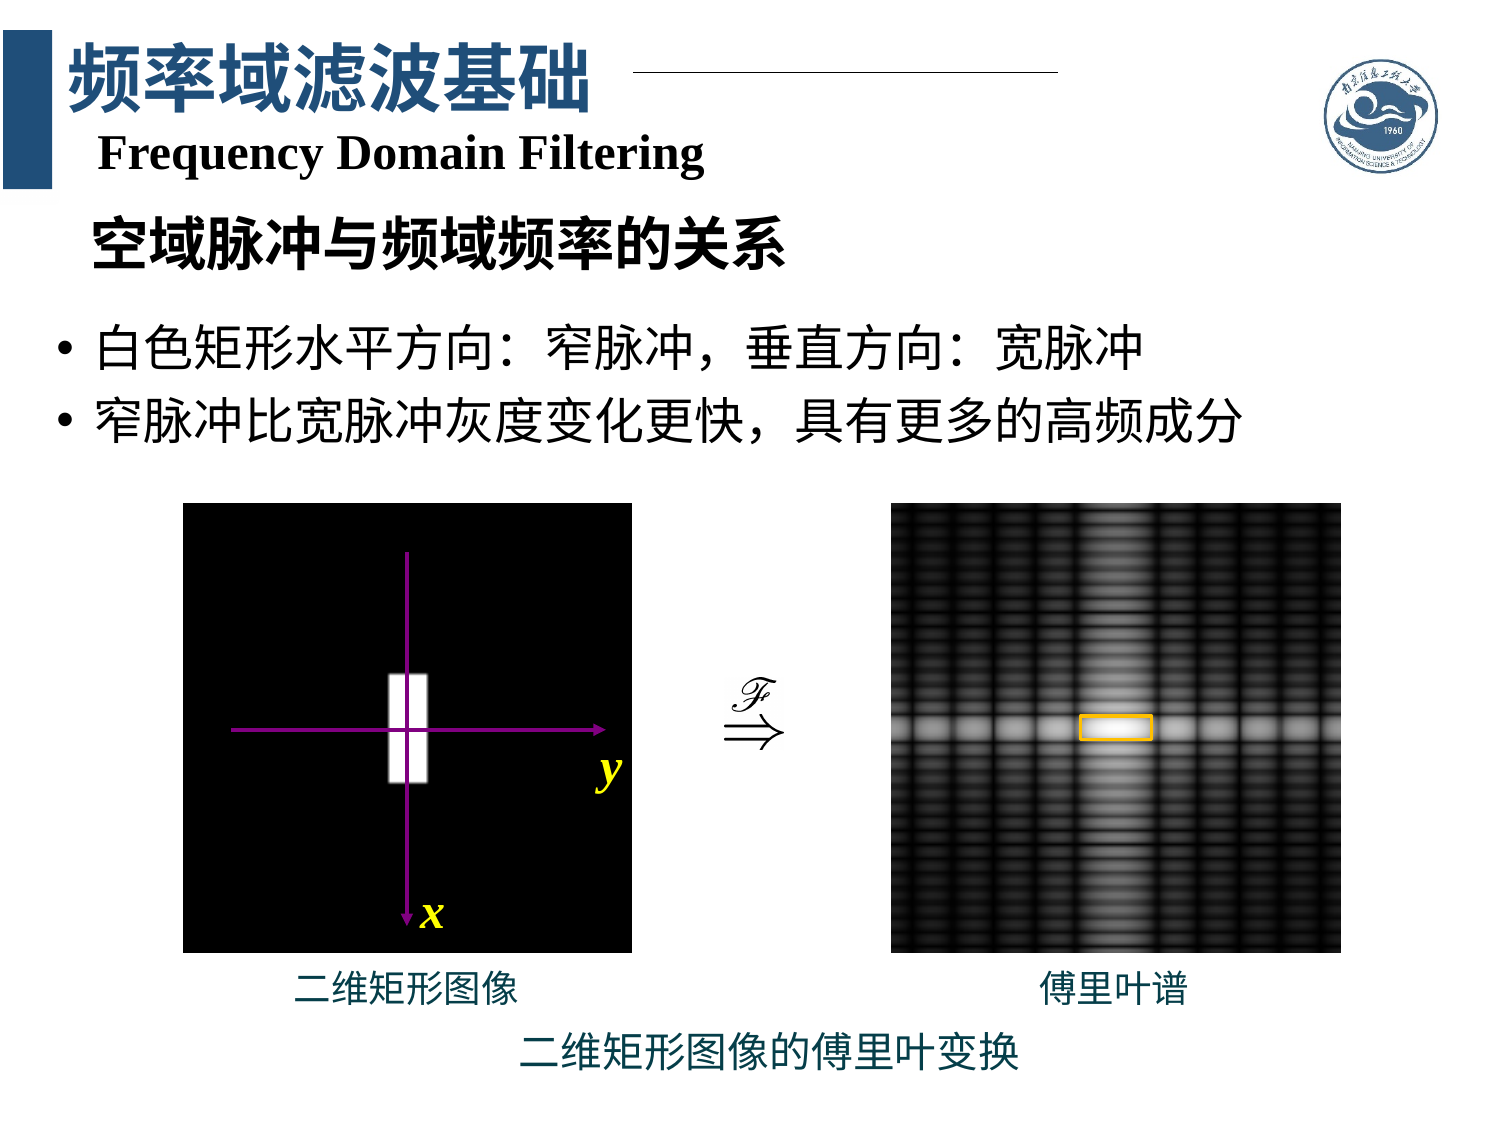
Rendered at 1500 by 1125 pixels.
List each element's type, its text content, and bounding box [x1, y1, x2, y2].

picture [891, 503, 1340, 953]
text_box 二维矩形图像 [279, 957, 543, 1018]
picture [182, 503, 632, 953]
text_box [404, 552, 461, 726]
text_box Frequency Domain Filtering [82, 86, 943, 220]
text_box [723, 675, 785, 757]
title 空域脉冲与频域频率的关系 [75, 197, 846, 297]
text_box [2, 29, 53, 190]
text_box 频率域滤波基础 [52, 16, 759, 148]
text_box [231, 726, 638, 803]
text_box 二维矩形图像的傅里叶变换 [459, 1018, 1080, 1083]
list 白色矩形水平方向：窄脉冲，垂直方向：宽脉冲 窄脉冲比宽脉冲灰度变化更快，具有更多的高频成分 [41, 309, 1467, 1034]
text_box 傅里叶谱 [1024, 957, 1205, 1018]
picture [1308, 44, 1452, 185]
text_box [404, 803, 461, 948]
